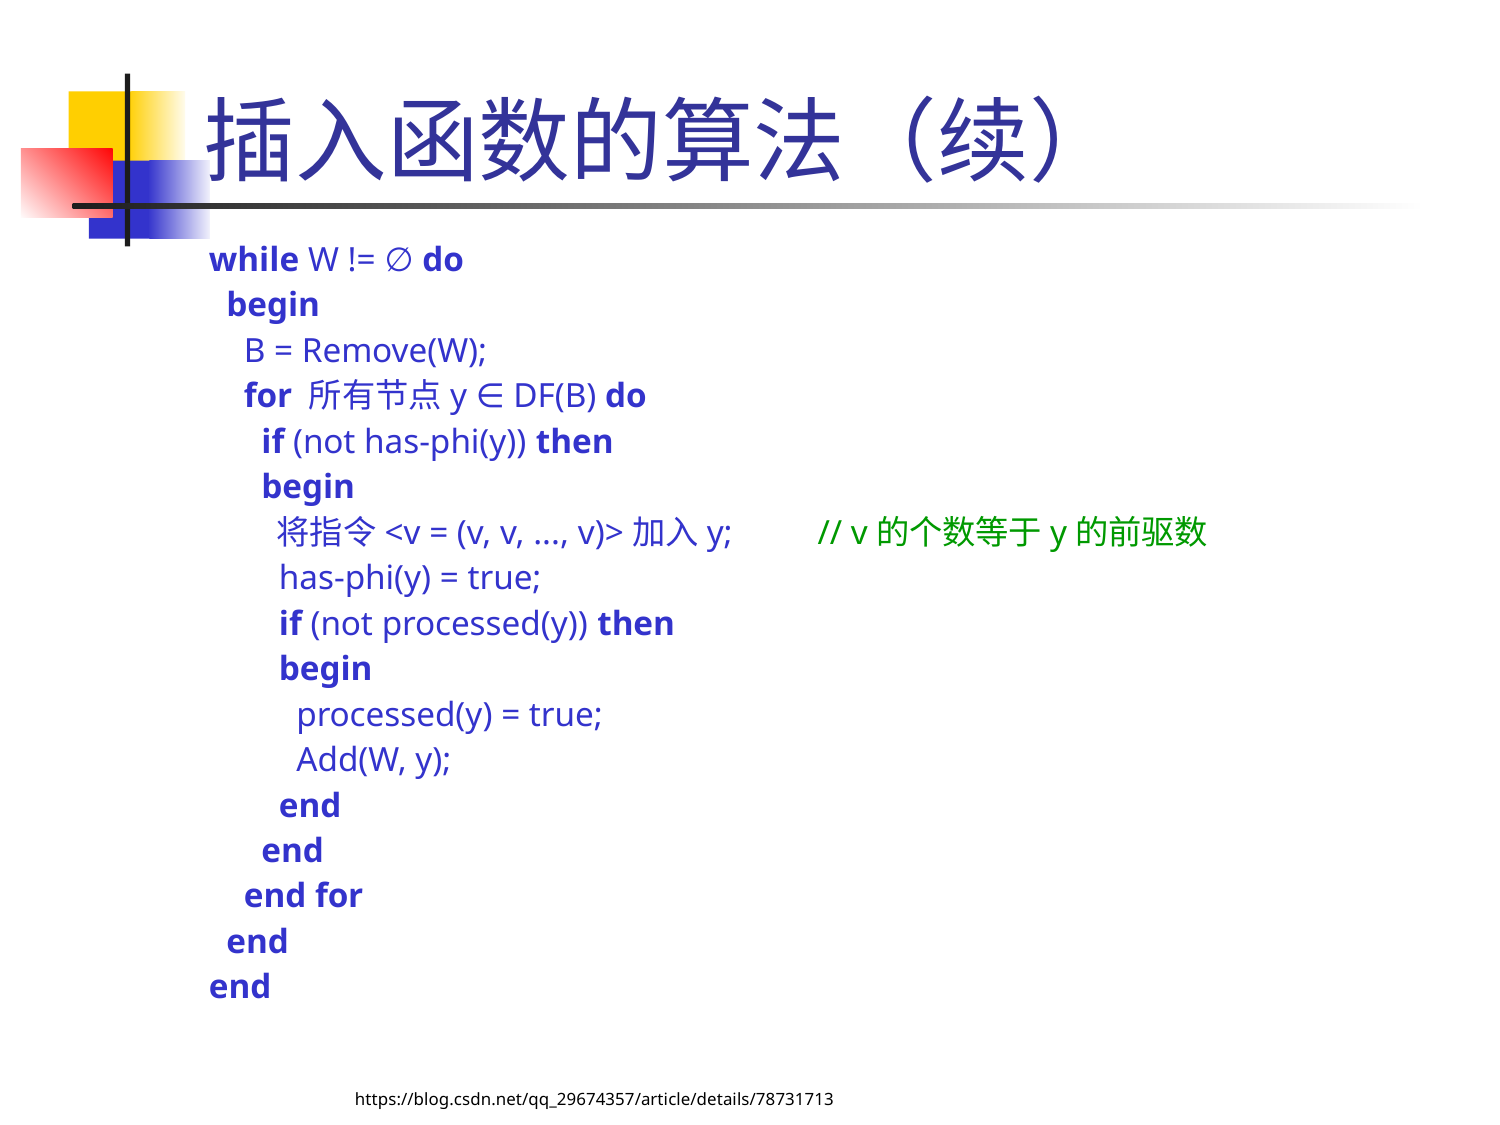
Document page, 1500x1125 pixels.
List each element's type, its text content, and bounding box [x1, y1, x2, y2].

text_box https://blog.csdn.net/qq_29674357/article/details/78731713 [340, 1061, 1160, 1117]
